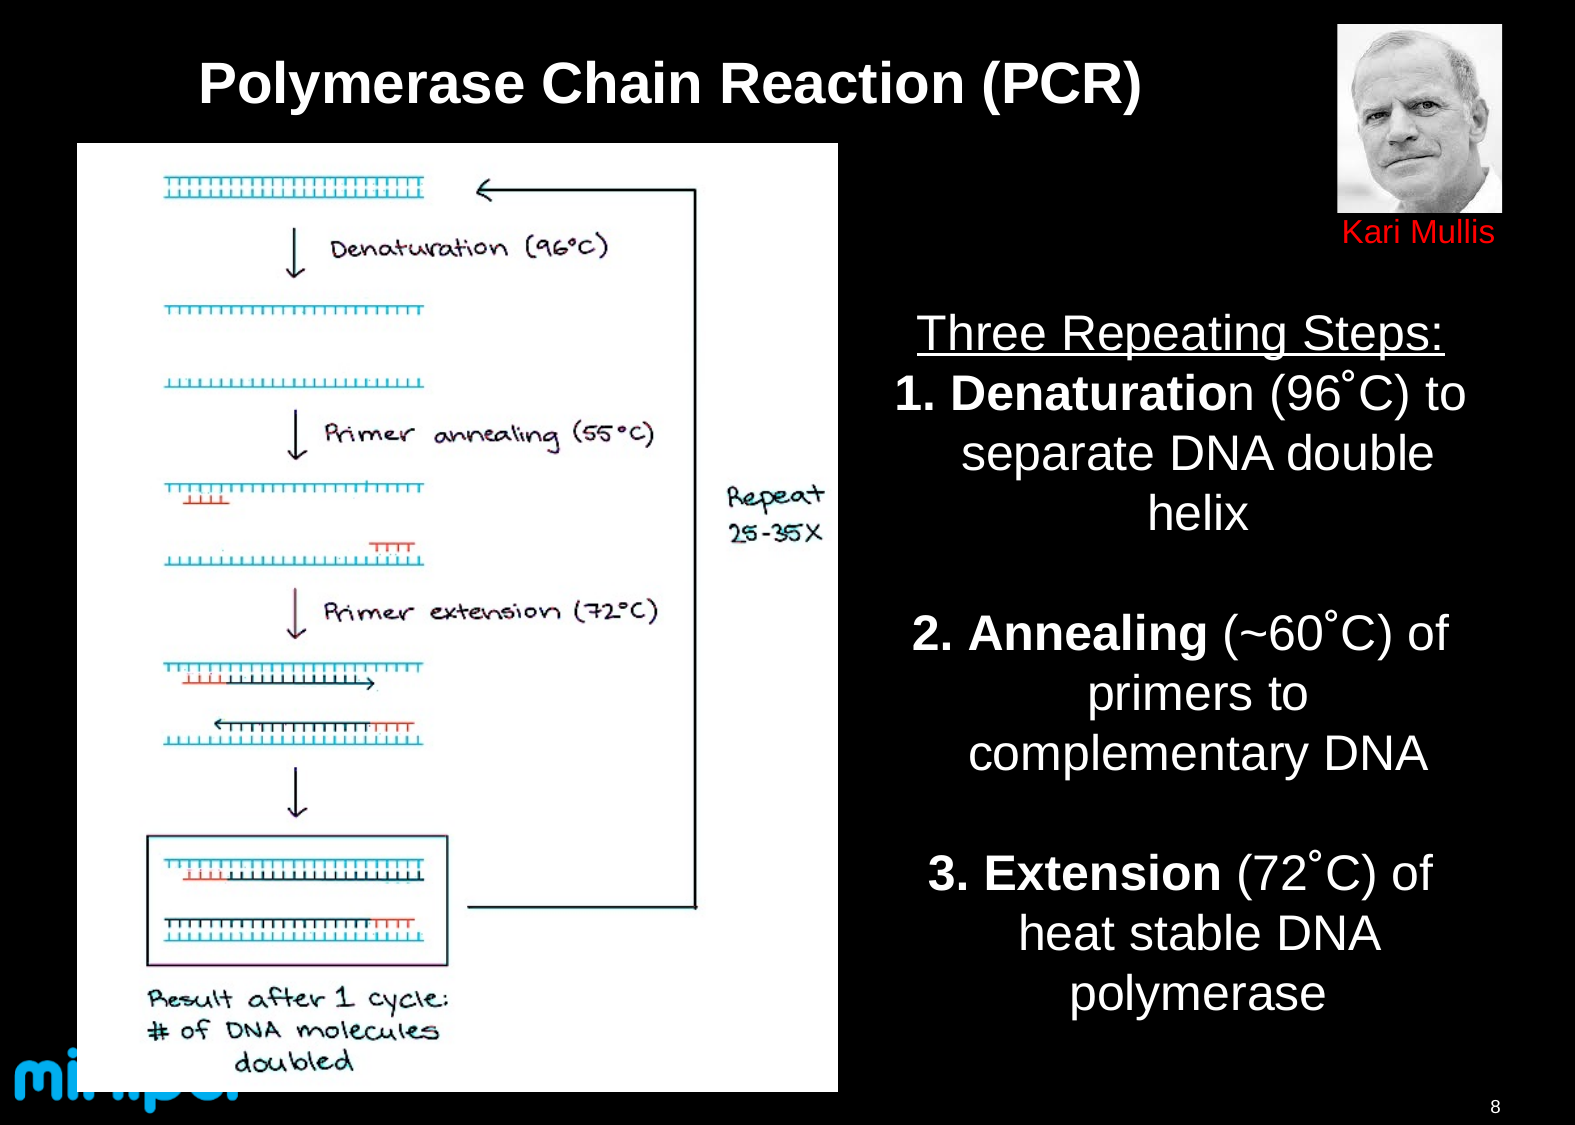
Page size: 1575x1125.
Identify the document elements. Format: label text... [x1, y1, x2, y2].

picture [8, 142, 838, 1121]
text_box Three Repeating Steps: Denaturation (96˚C) to separate DNA double helix Annealing (~60˚C) of primers to complementary DNA Extension (72˚C) of heat stable DNA polymerase [859, 292, 1503, 1028]
text_box Kari Mullis [1224, 202, 1575, 258]
picture [1337, 24, 1503, 213]
text_box Polymerase Chain Reaction (PCR) [137, 37, 1206, 123]
